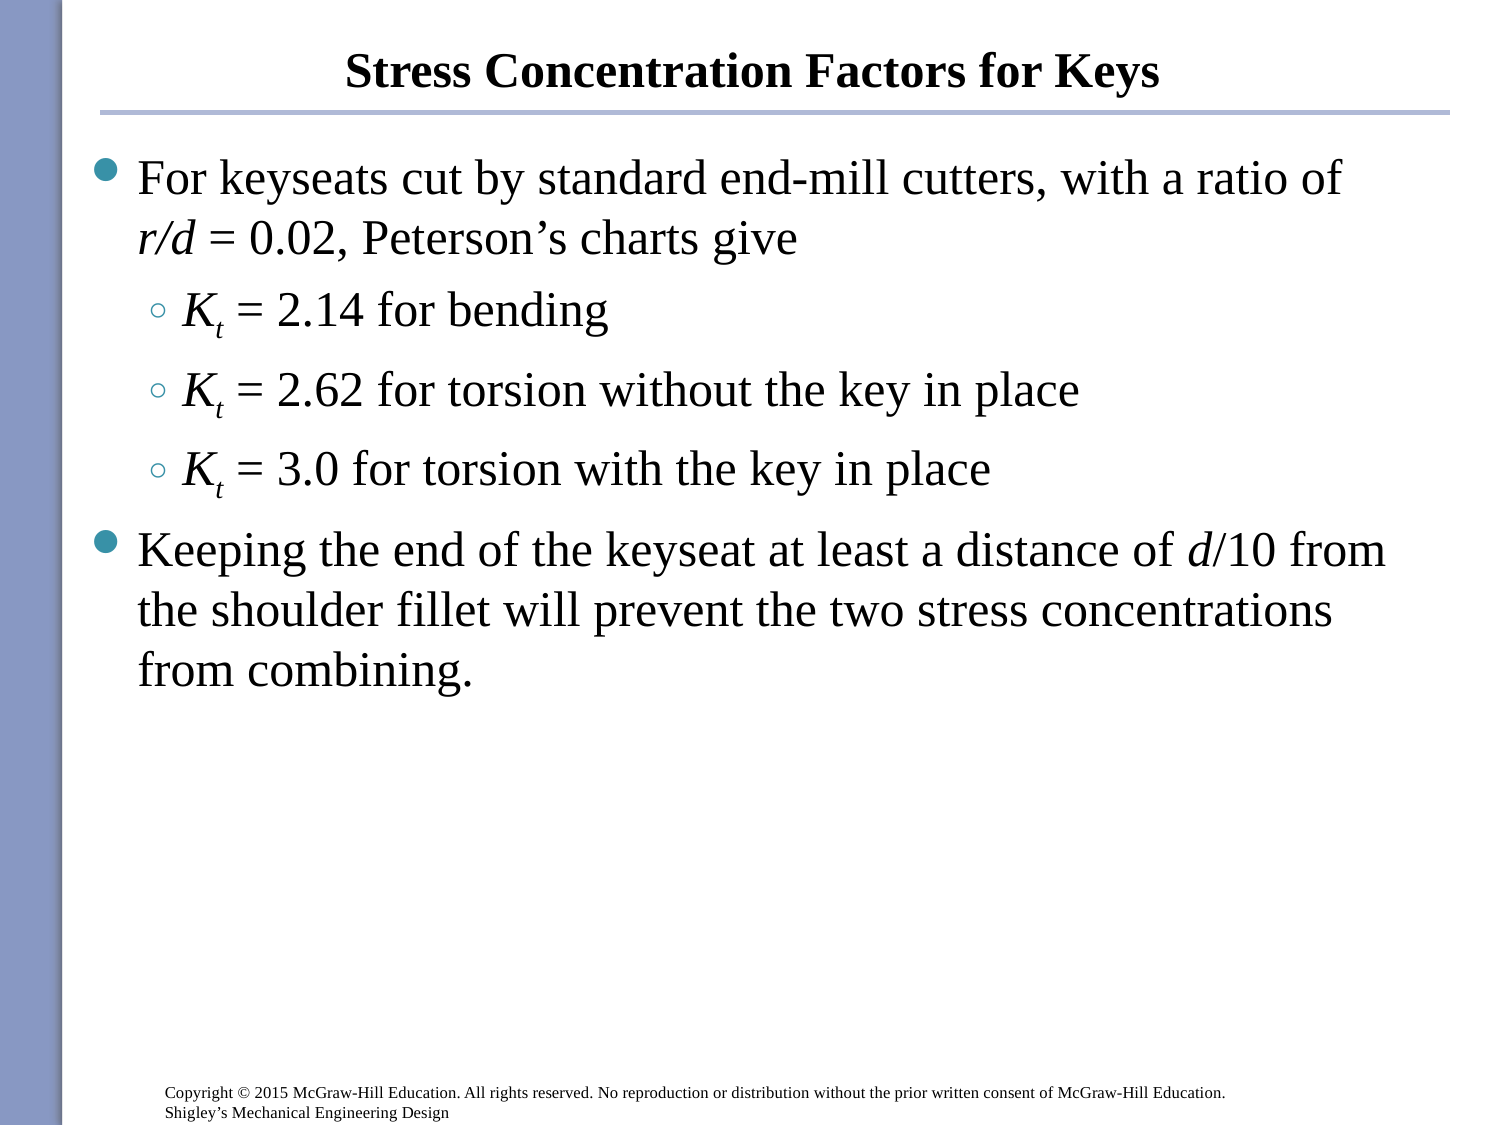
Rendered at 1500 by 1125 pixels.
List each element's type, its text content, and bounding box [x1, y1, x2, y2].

list For keyseats cut by standard end-mill cutters, with a ratio of r/d = 0.02, Peterson’s charts give Kt = 2.14 for bending Kt = 2.62 for torsion without the key in place Kt = 3.0 for torsion with the key in place Keeping the end of the keyseat at least a distance of d/10 from the shoulder fillet will prevent the two stress concentrations from combining. [62, 137, 1450, 1075]
title Stress Concentration Factors for Keys [137, 30, 1368, 106]
